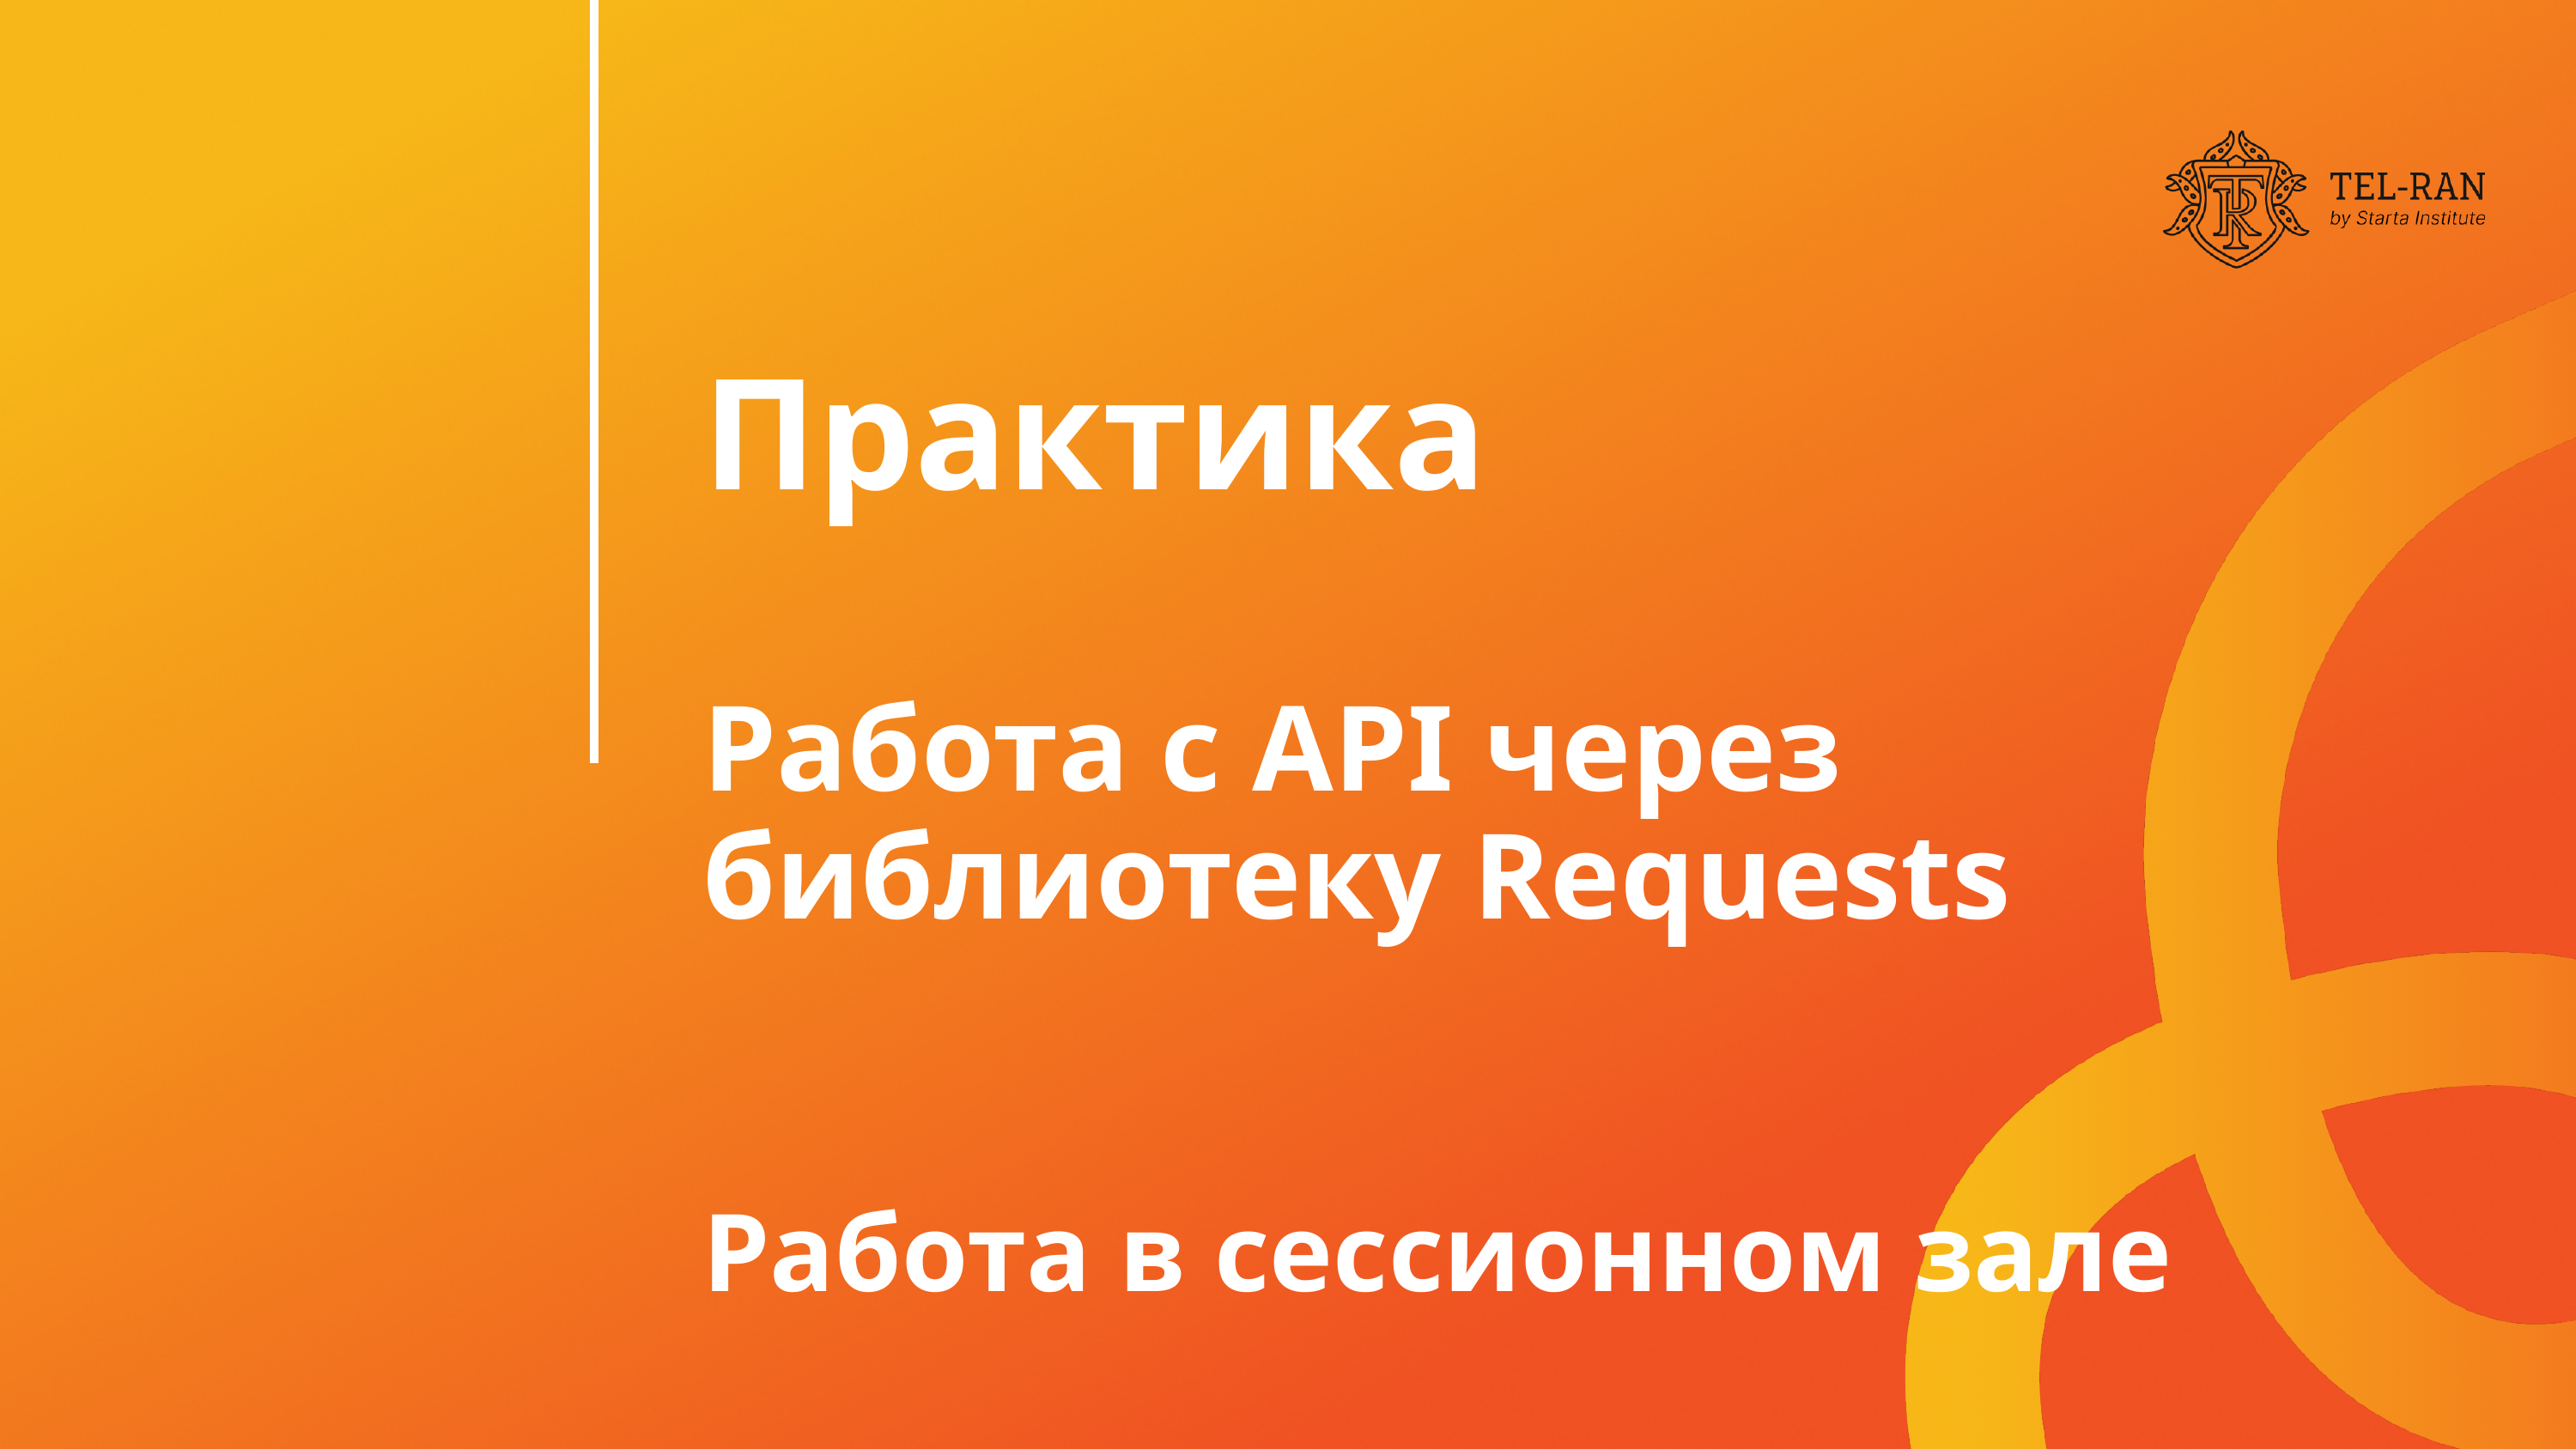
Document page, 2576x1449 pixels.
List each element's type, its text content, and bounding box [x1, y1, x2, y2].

picture [1905, 0, 2576, 1449]
text_box Практика Работа с API через библиотеку Requests Работа в сессионном зале [702, 357, 2339, 1005]
picture [0, 0, 1905, 1449]
